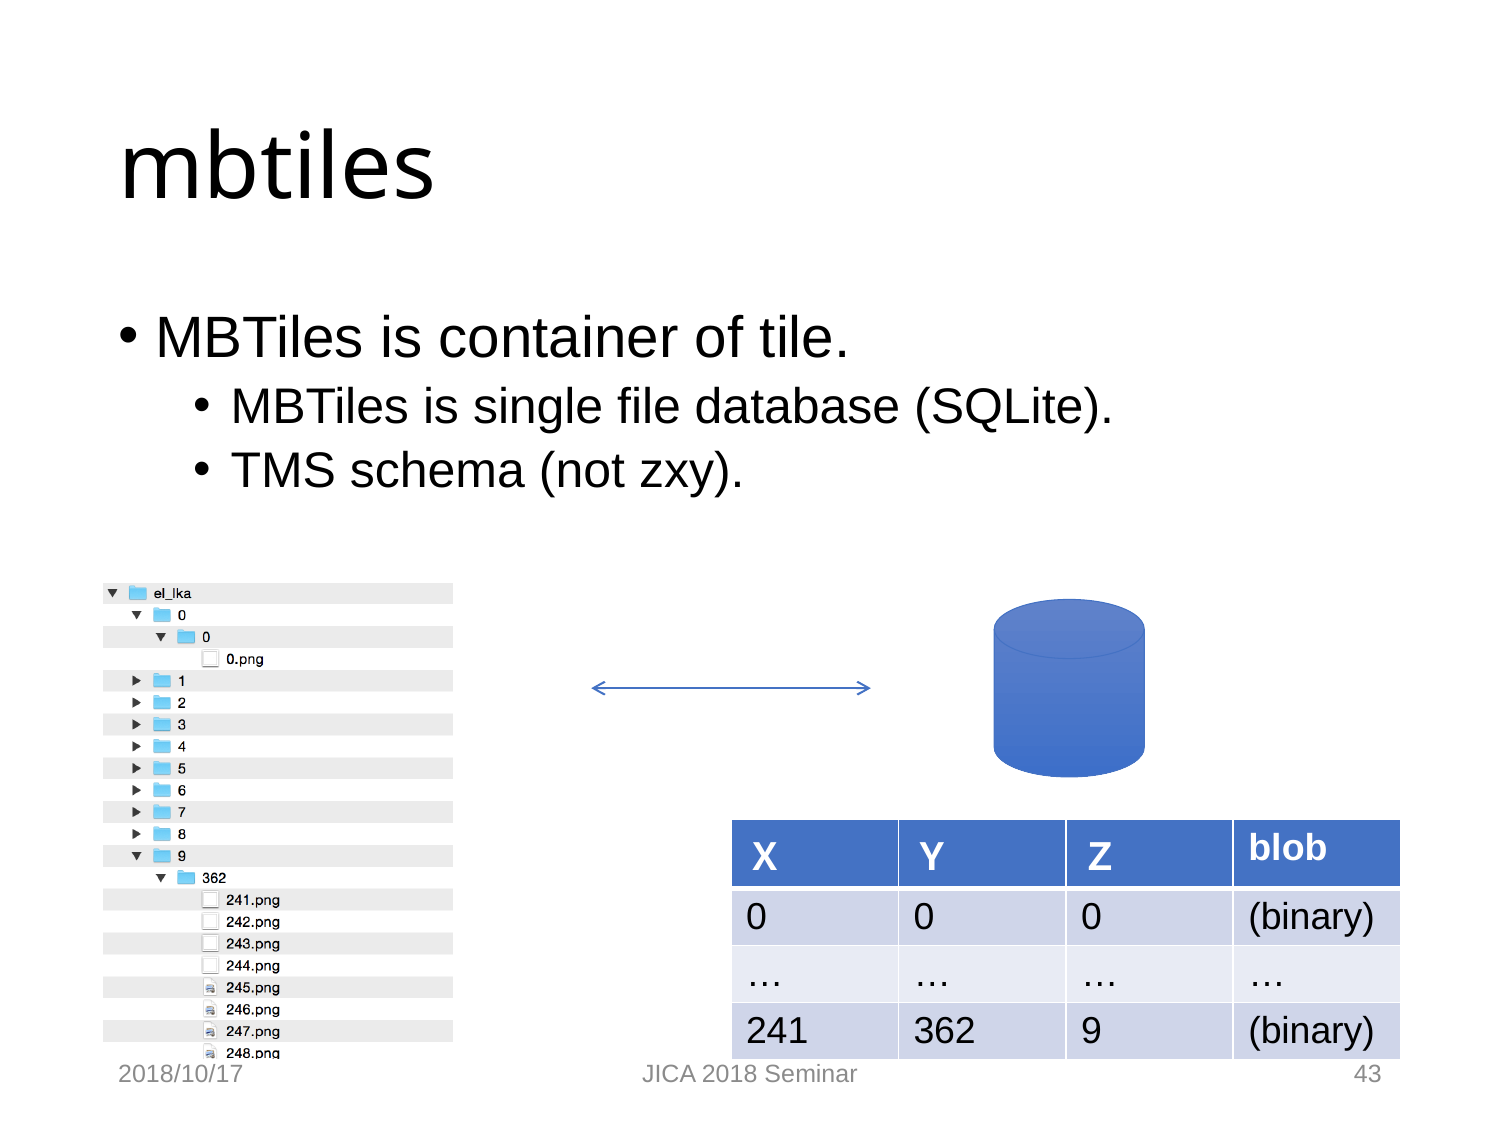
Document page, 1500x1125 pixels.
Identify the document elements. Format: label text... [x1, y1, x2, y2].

table_header Ｘ [732, 820, 898, 886]
text_box [993, 598, 1145, 778]
slide_number 43 [1059, 1060, 1397, 1103]
table_cell … [899, 946, 1065, 1002]
table_cell 362 [899, 1003, 1065, 1059]
table_cell 241 [732, 1003, 898, 1059]
table_cell 0 [732, 891, 898, 945]
table_cell … [1067, 946, 1232, 1002]
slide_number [103, 1060, 441, 1103]
table_cell … [1234, 946, 1400, 1002]
table_header blob [1234, 820, 1400, 886]
picture [103, 583, 453, 1060]
table_cell (binary) [1234, 1003, 1400, 1059]
table_header Ｚ [1067, 820, 1232, 886]
table_cell 0 [899, 891, 1065, 945]
table_cell 9 [1067, 1003, 1232, 1059]
table_cell … [732, 946, 898, 1002]
title mbtiles [103, 59, 1397, 278]
list MBTiles is container of tile. MBTiles is single file database (SQLite). TMS schema (not zxy). [103, 299, 1397, 1014]
table_header Ｙ [899, 820, 1065, 886]
table_cell (binary) [1234, 891, 1400, 945]
table_cell 0 [1067, 891, 1232, 945]
footer JICA 2018 Seminar [496, 1042, 1004, 1103]
